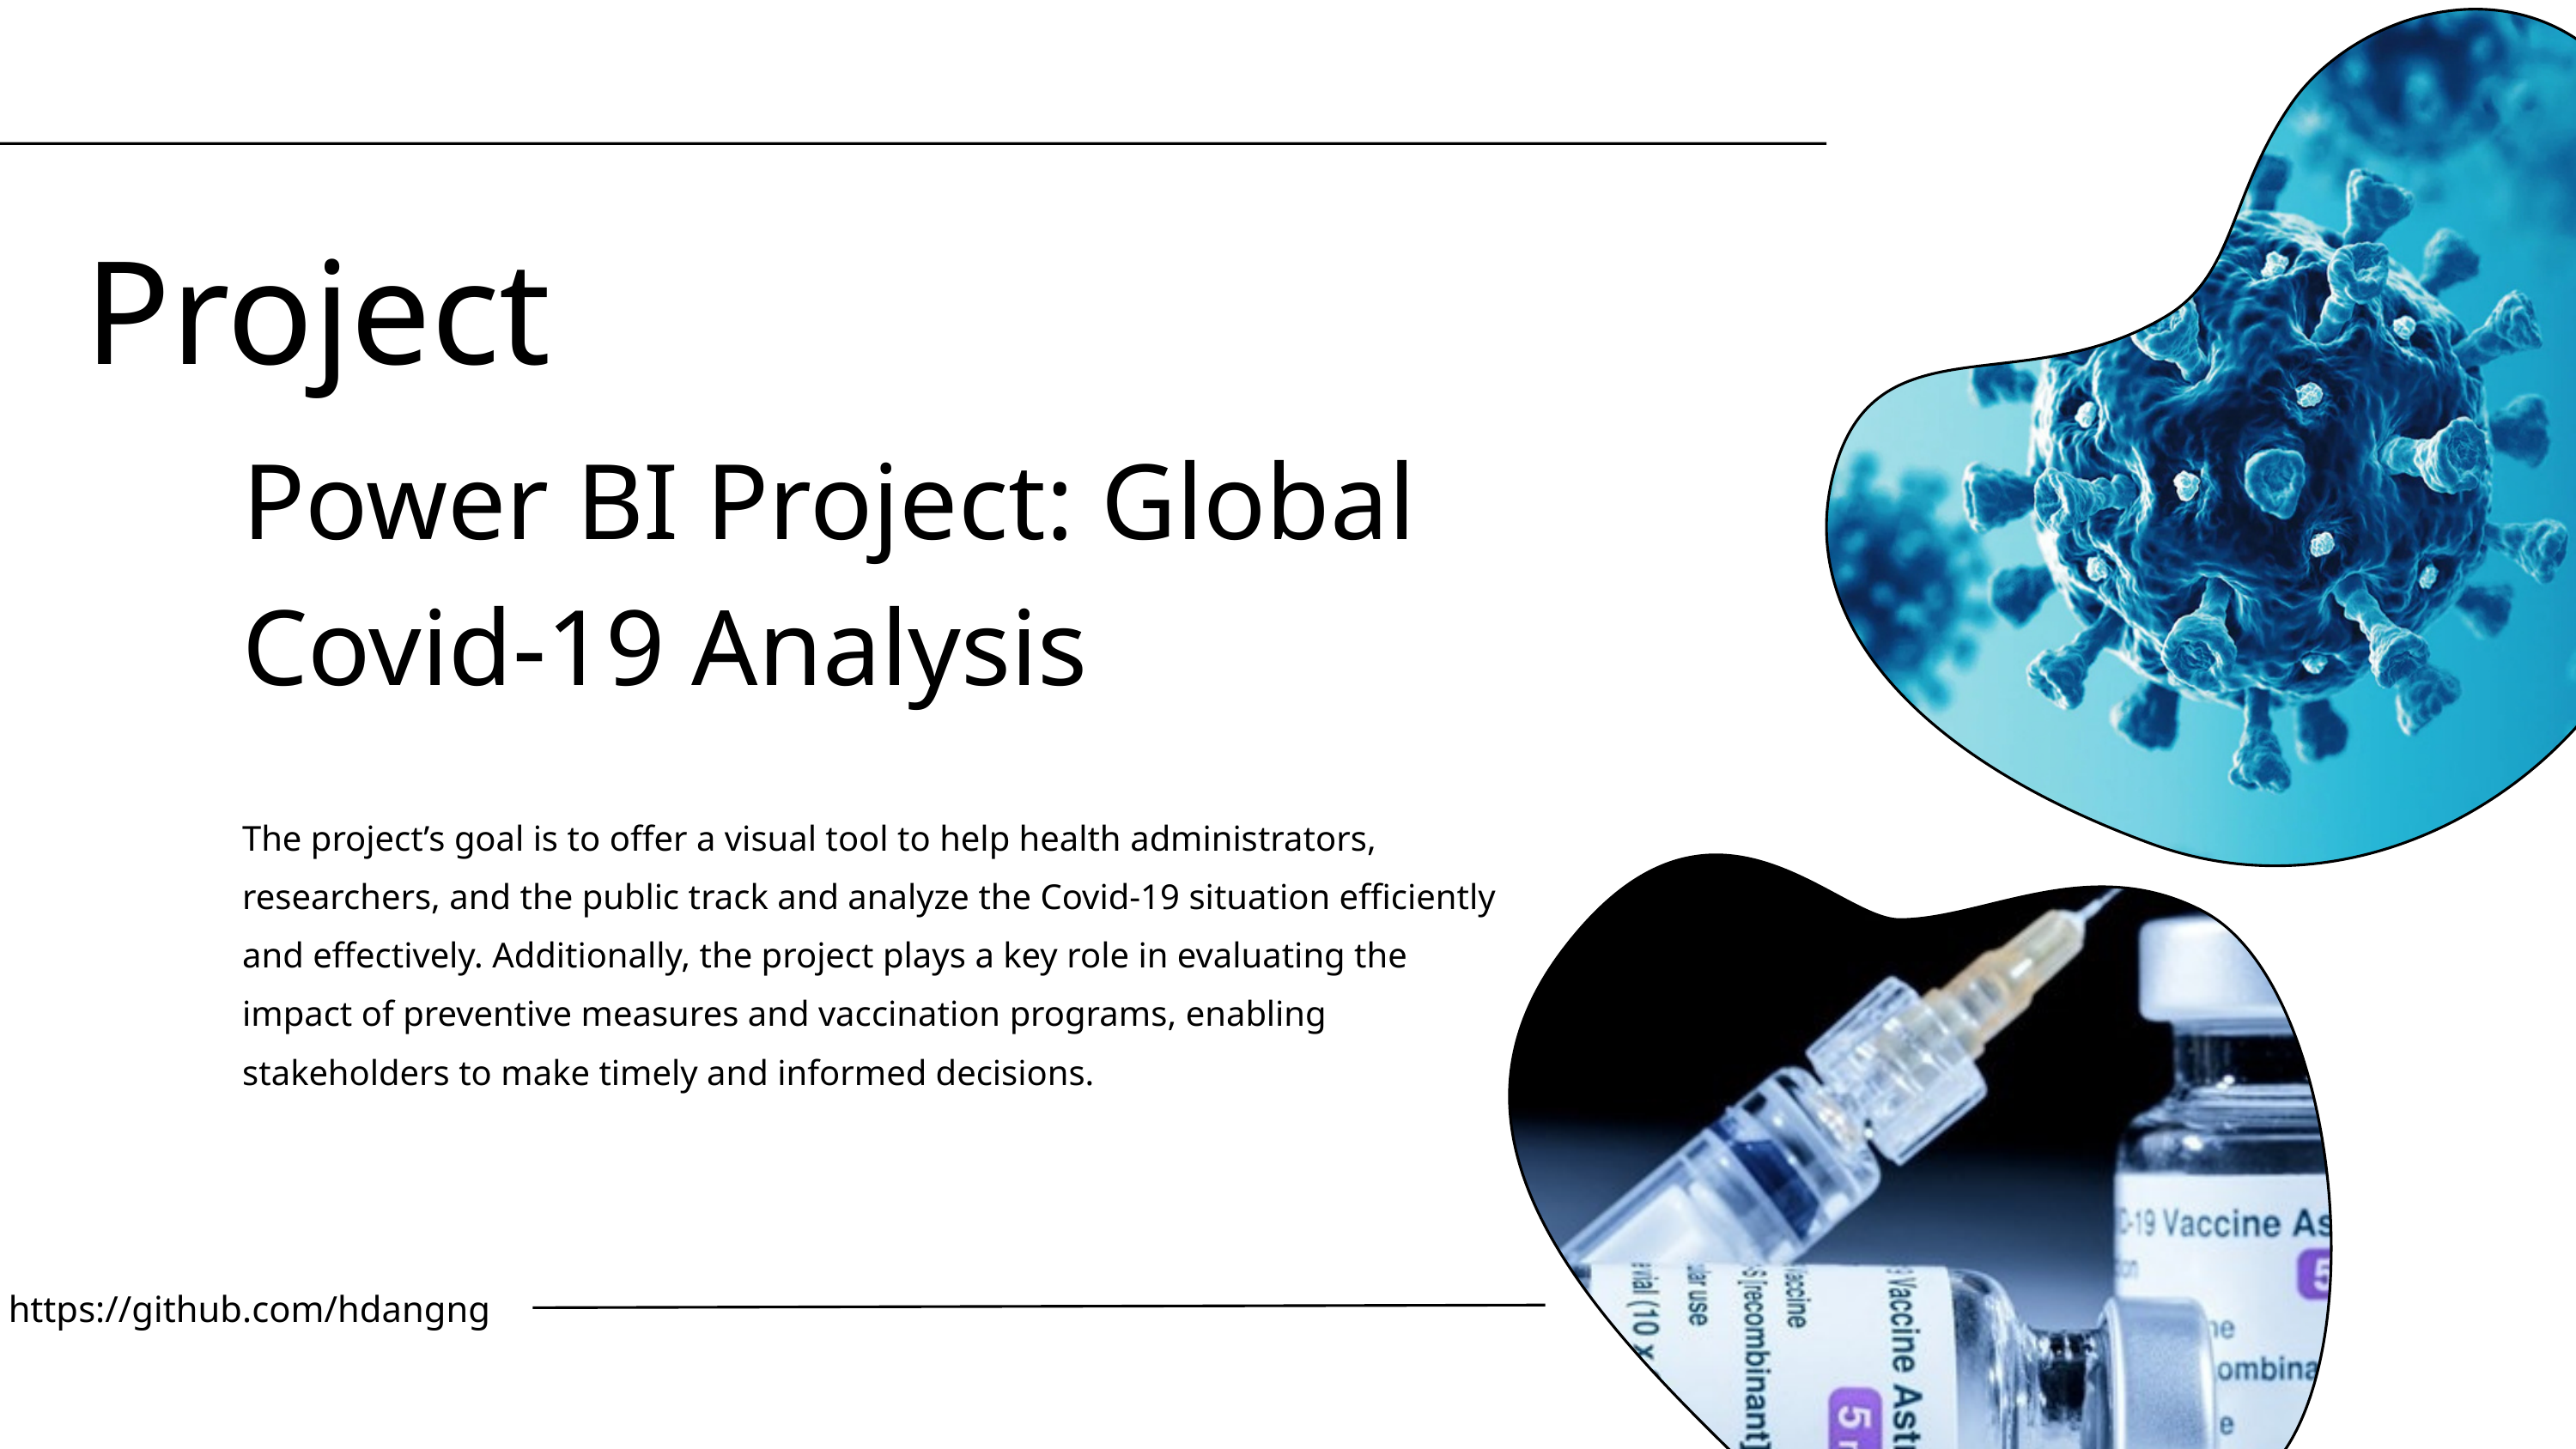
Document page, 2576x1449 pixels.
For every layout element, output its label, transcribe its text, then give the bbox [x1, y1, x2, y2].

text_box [1826, 9, 2576, 866]
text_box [1509, 854, 2332, 1449]
text_box https://github.com/hdangng [8, 1269, 533, 1331]
text_box Project [84, 192, 1131, 393]
text_box The project’s goal is to offer a visual tool to help health administrators, researchers, and the public track and analyze the Covid-19 situation efficiently and effectively. Additionally, the project plays a key role in evaluating the impact of preventive measures and vaccination programs, enabling stakeholders to make timely and informed decisions. [242, 798, 1526, 1092]
text_box Power BI Project: Global Covid-19 Analysis [242, 415, 1745, 706]
